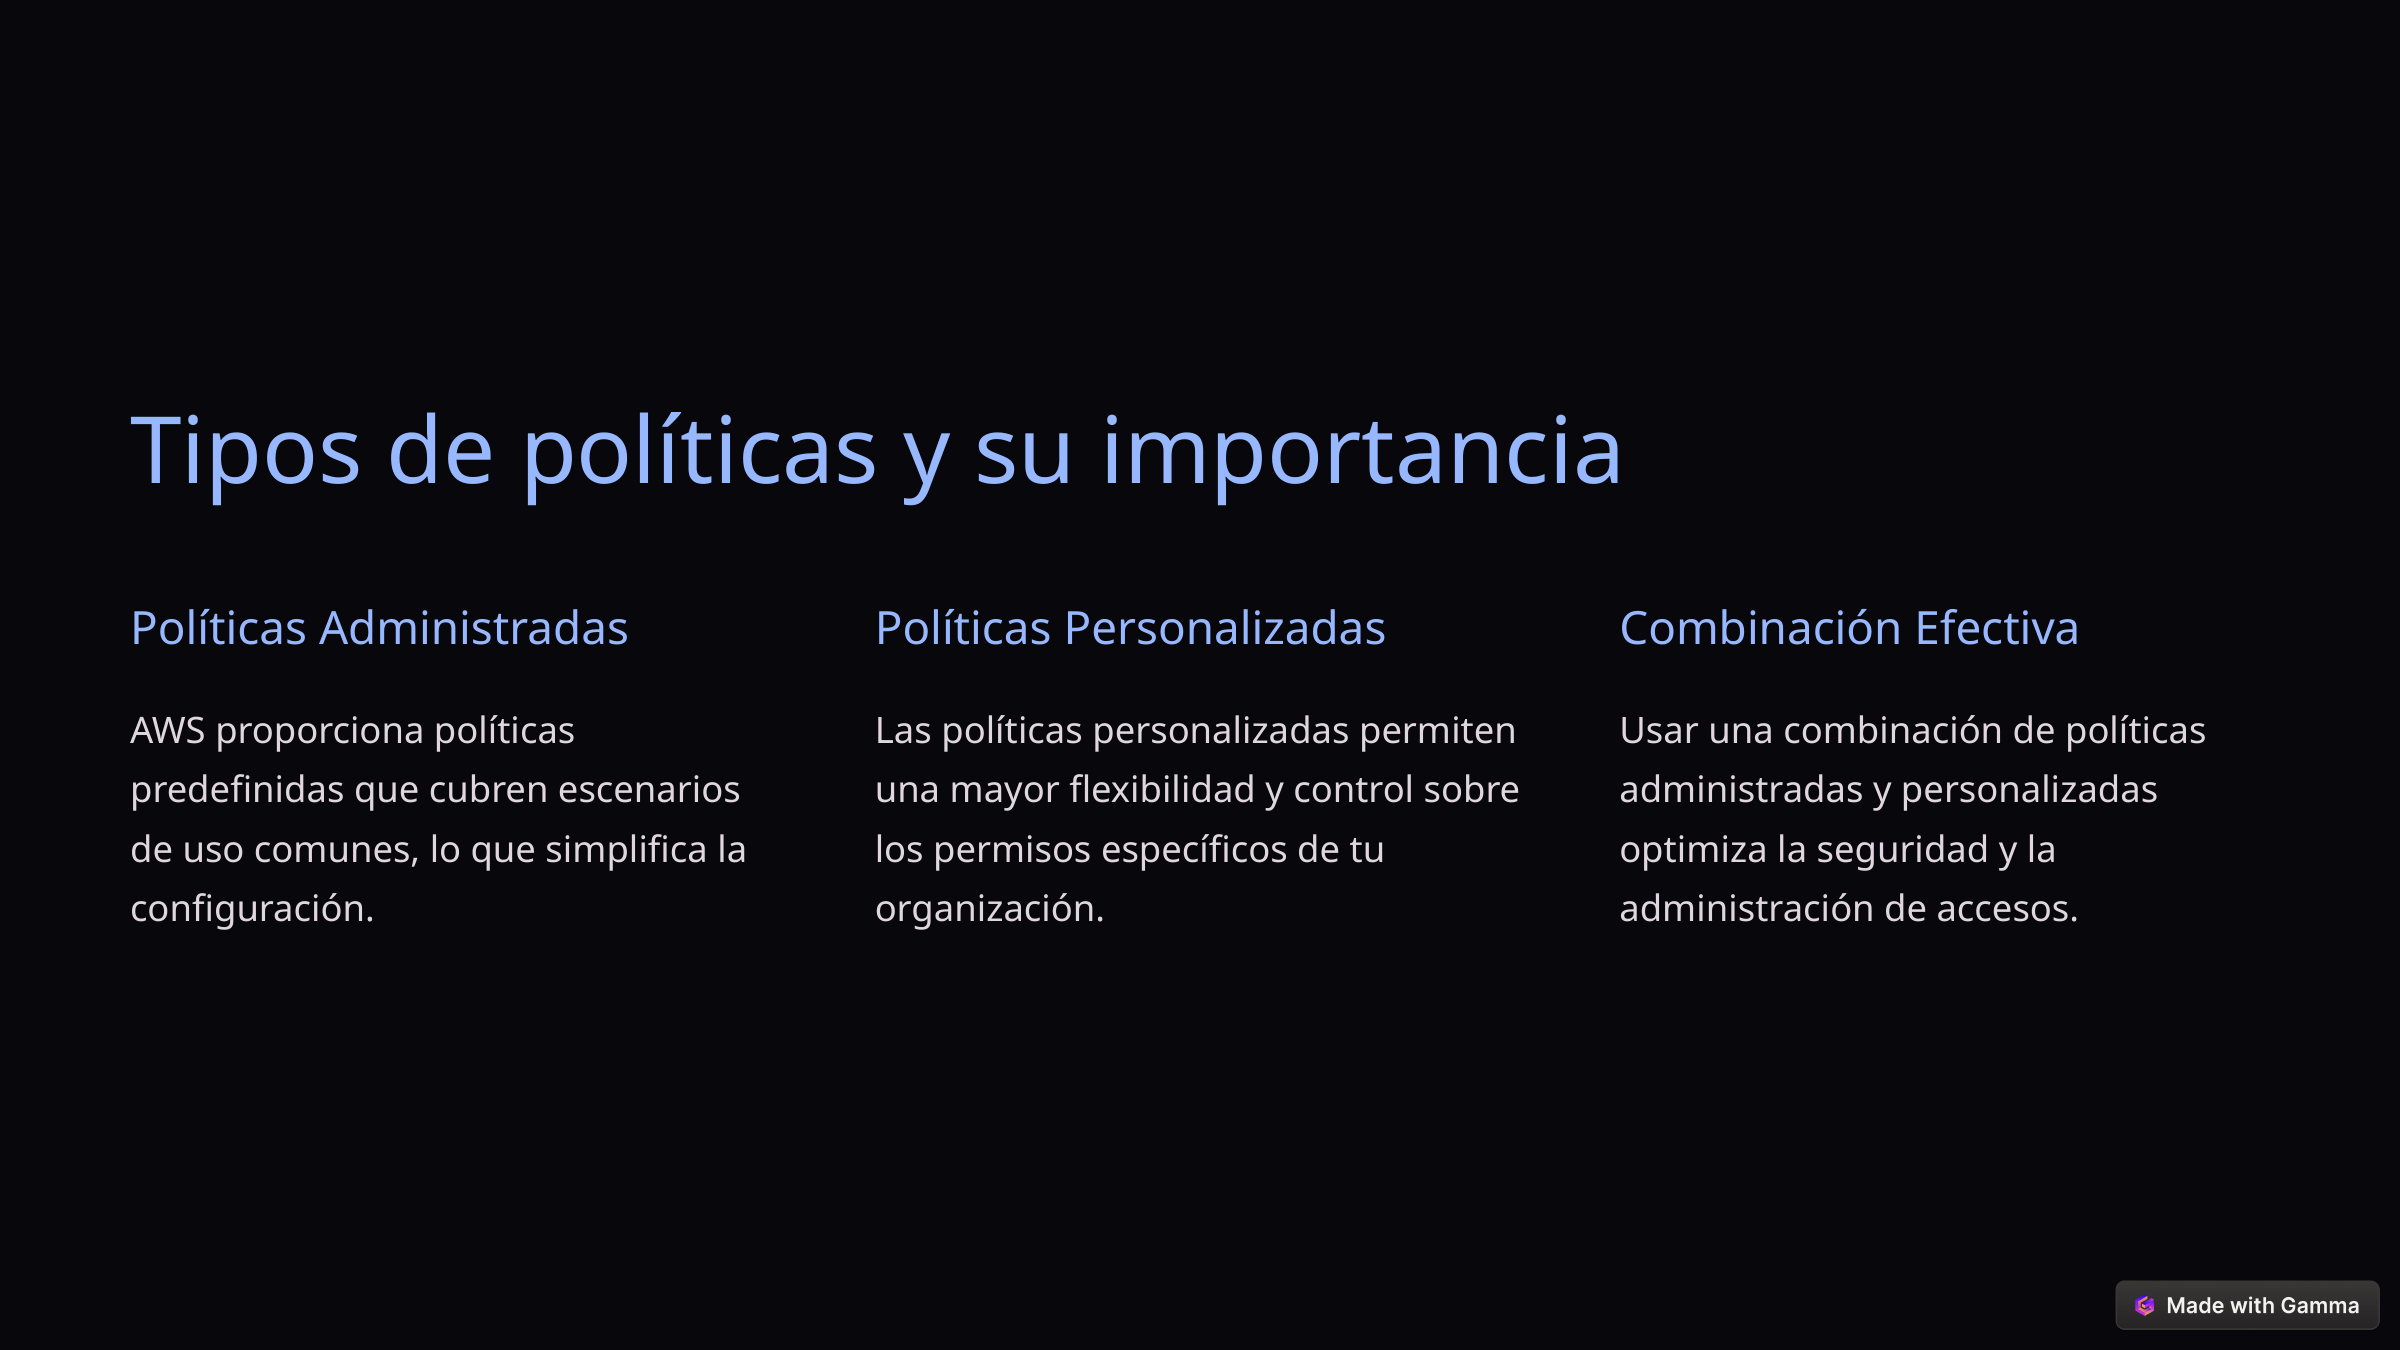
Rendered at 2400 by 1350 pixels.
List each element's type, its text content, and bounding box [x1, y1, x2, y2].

text_box Políticas Personalizadas [874, 596, 1445, 655]
text_box AWS proporciona políticas predefinidas que cubren escenarios de uso comunes, lo que simplifica la configuración. [130, 691, 783, 930]
picture [2106, 1271, 2389, 1339]
text_box Usar una combinación de políticas administradas y personalizadas optimiza la seguridad y la administración de accesos. [1619, 691, 2272, 930]
text_box Tipos de políticas y su importancia [130, 386, 1773, 504]
text_box Las políticas personalizadas permiten una mayor flexibilidad y control sobre los permisos específicos de tu organización. [874, 691, 1528, 930]
text_box Combinación Efectiva [1619, 596, 2143, 655]
text_box Políticas Administradas [130, 596, 694, 655]
